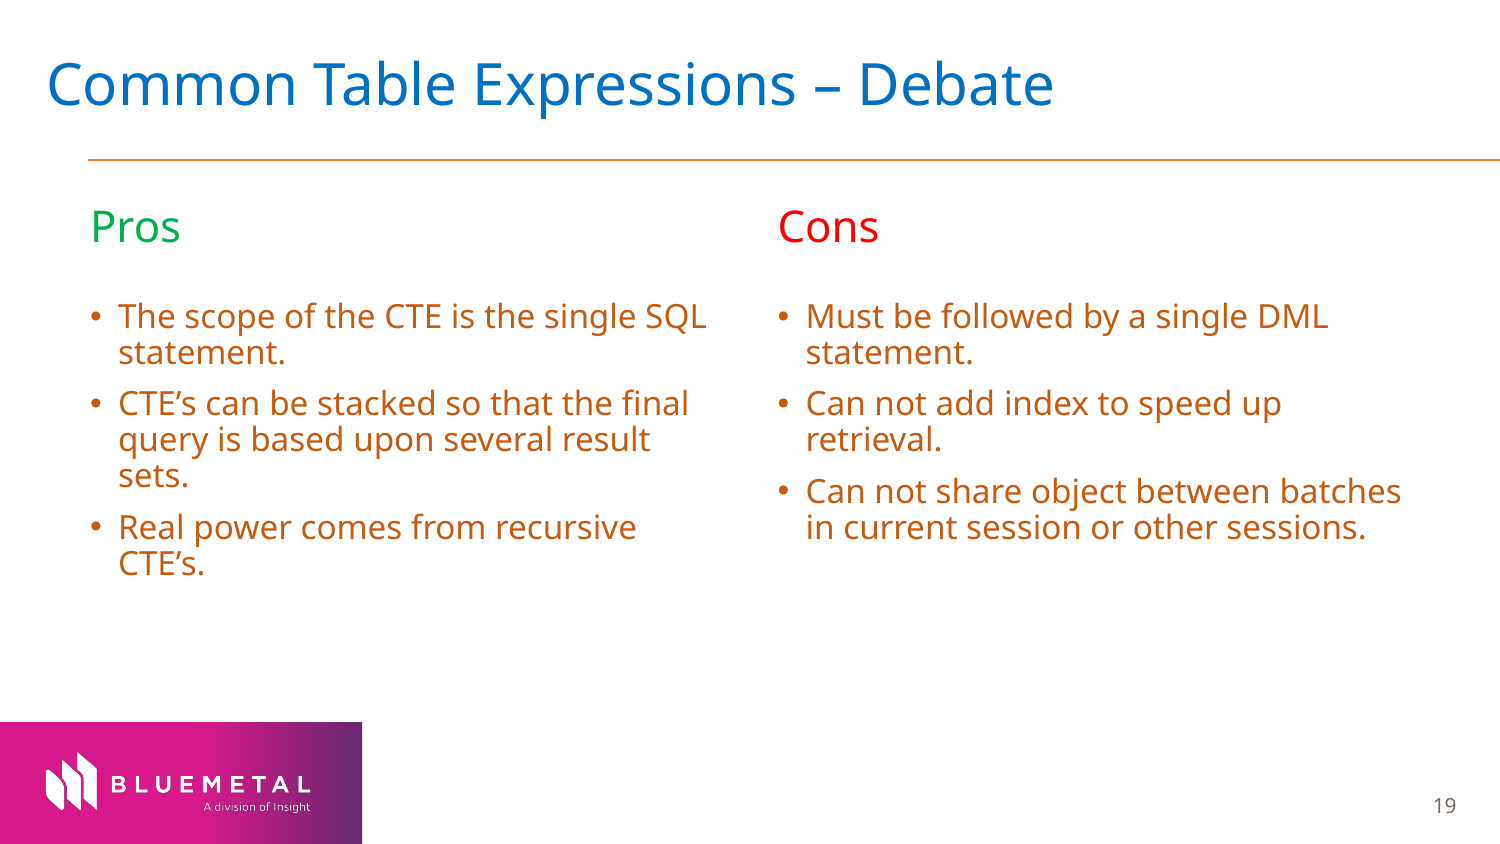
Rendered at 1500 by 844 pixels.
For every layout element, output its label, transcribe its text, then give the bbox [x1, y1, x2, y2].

list Cons Must be followed by a single DML statement. Can not add index to speed up retrieval. Can not share object between batches in current session or other sessions. [762, 196, 1425, 754]
title Common Table Expressions – Debate [31, 30, 1461, 143]
list Pros The scope of the CTE is the single SQL statement. CTE’s can be stacked so that the final query is based upon several result sets. Real power comes from recursive CTE’s. [75, 196, 738, 754]
